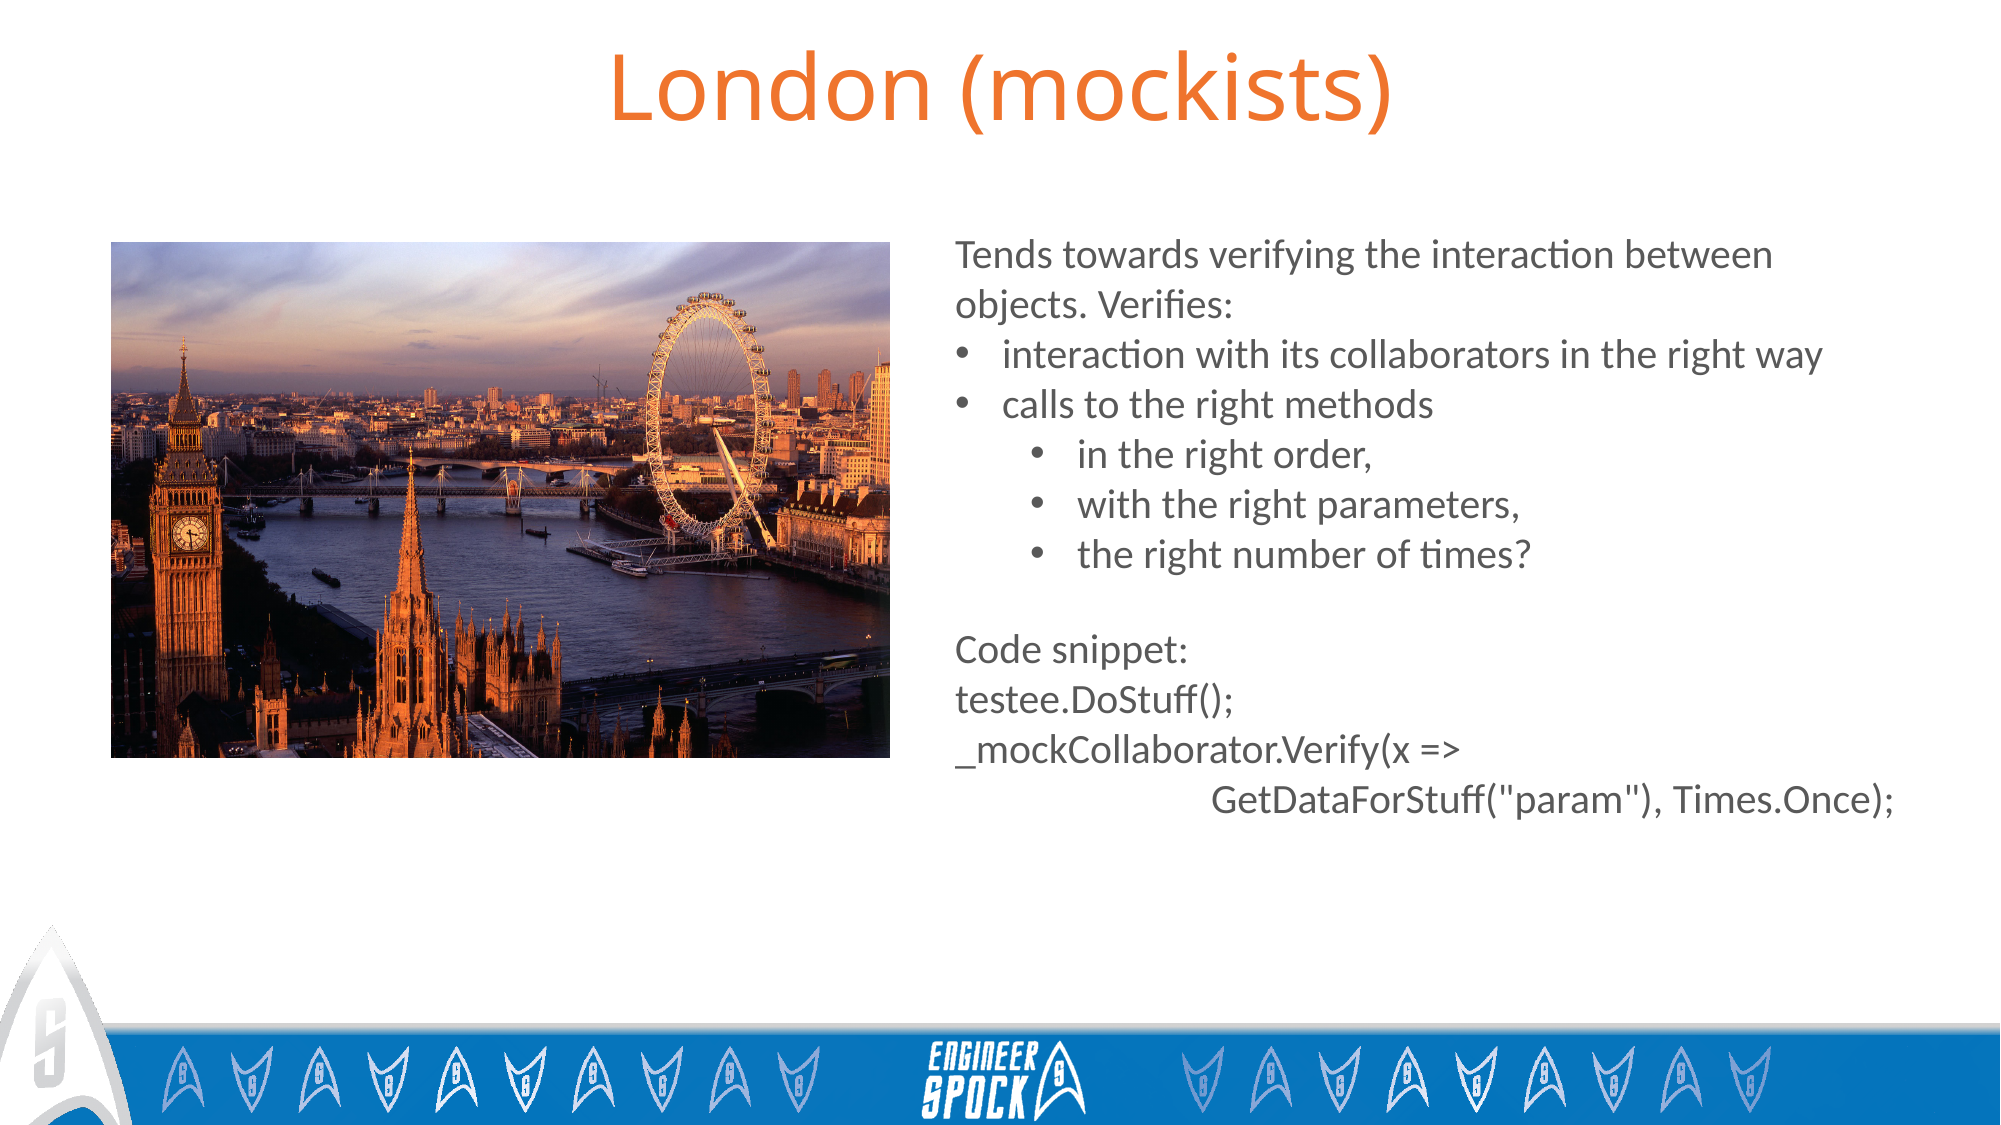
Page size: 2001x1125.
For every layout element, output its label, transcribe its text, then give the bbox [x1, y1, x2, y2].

title London (mockists) [137, 0, 1863, 200]
picture [111, 242, 890, 758]
picture [0, 921, 2000, 1125]
text_box Tends towards verifying the interaction between objects. Verifies: interaction with its collaborators in the right way calls to the right methods in the right order, with the right parameters, the right number of times? Code snippet: testee.DoStuff(); _mockCollaborator.Verify(x => GetDataForStuff("param"), Times.Once); [940, 219, 1913, 830]
